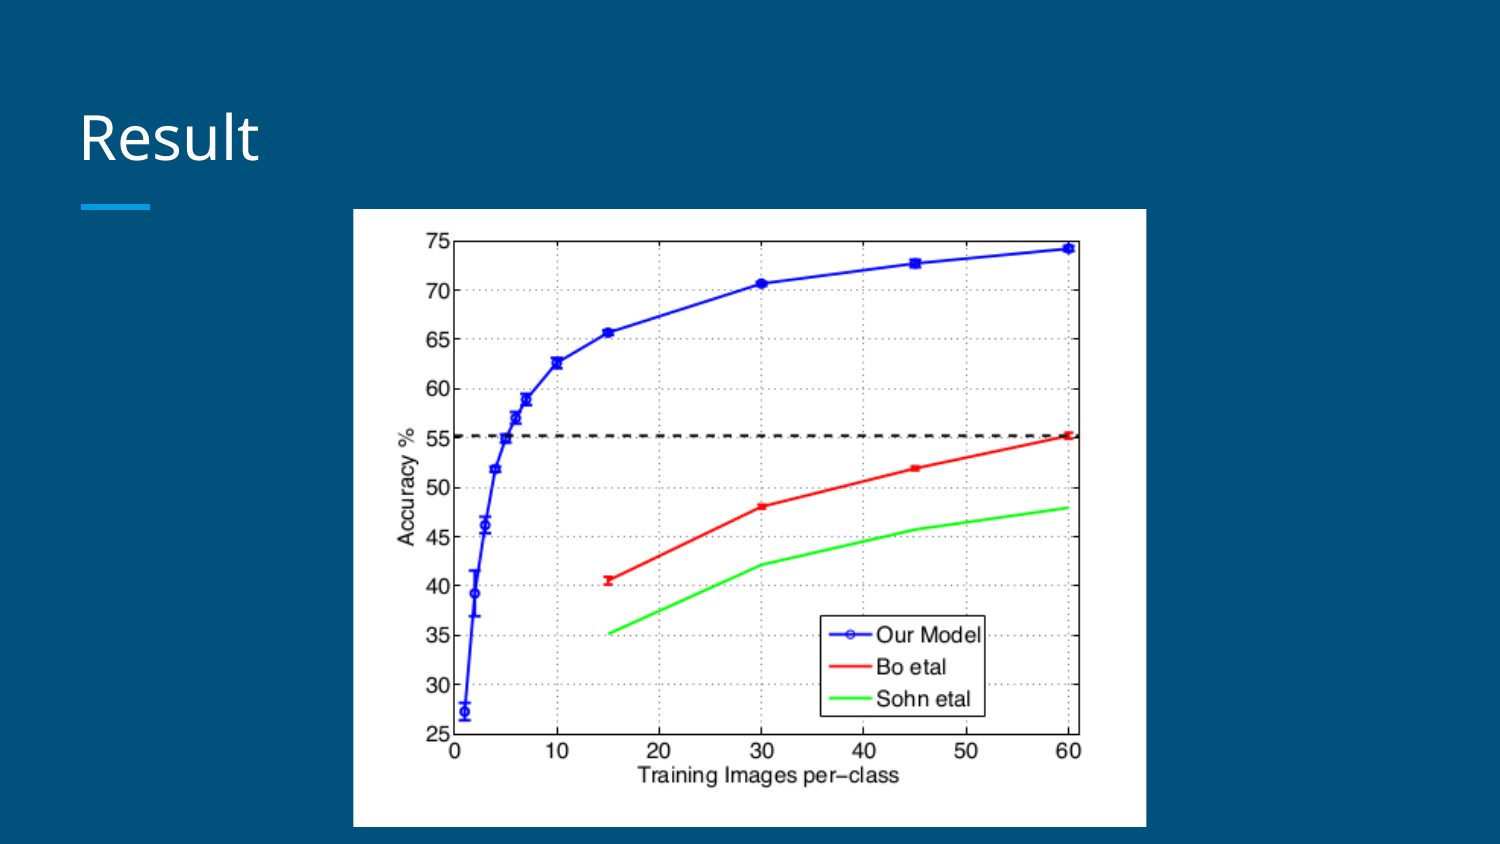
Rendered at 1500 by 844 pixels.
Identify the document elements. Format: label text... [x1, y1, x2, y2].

picture [354, 210, 1146, 826]
title Result [63, 75, 1437, 188]
